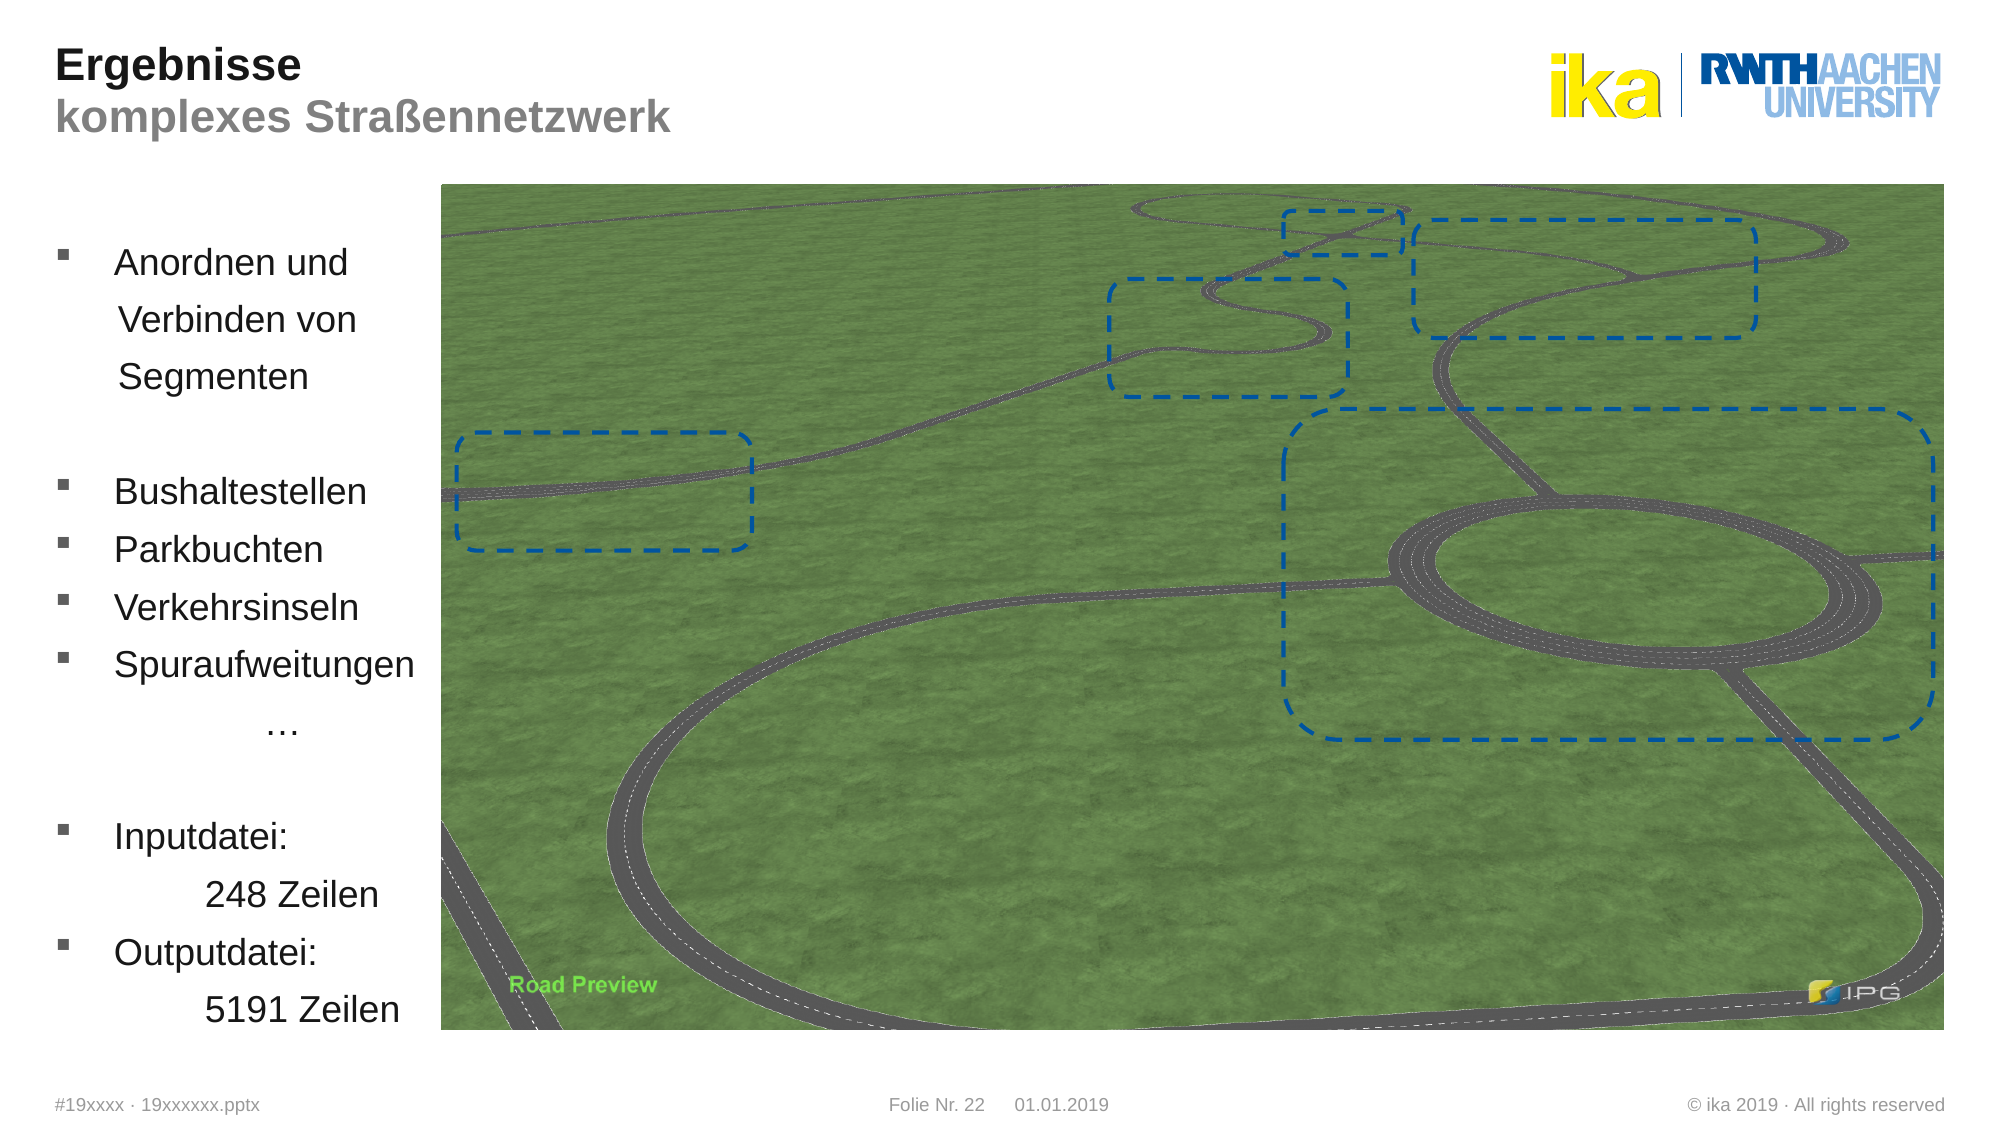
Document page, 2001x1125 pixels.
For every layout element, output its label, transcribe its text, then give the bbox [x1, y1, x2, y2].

list Anordnen und Verbinden von Segmenten Bushaltestellen Parkbuchten Verkehrsinseln Spuraufweitungen … Inputdatei: 248 Zeilen Outputdatei: 5191 Zeilen [54, 237, 961, 1083]
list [441, 184, 1945, 1030]
title Ergebnisse komplexes Straßennetzwerk [54, 47, 1496, 143]
